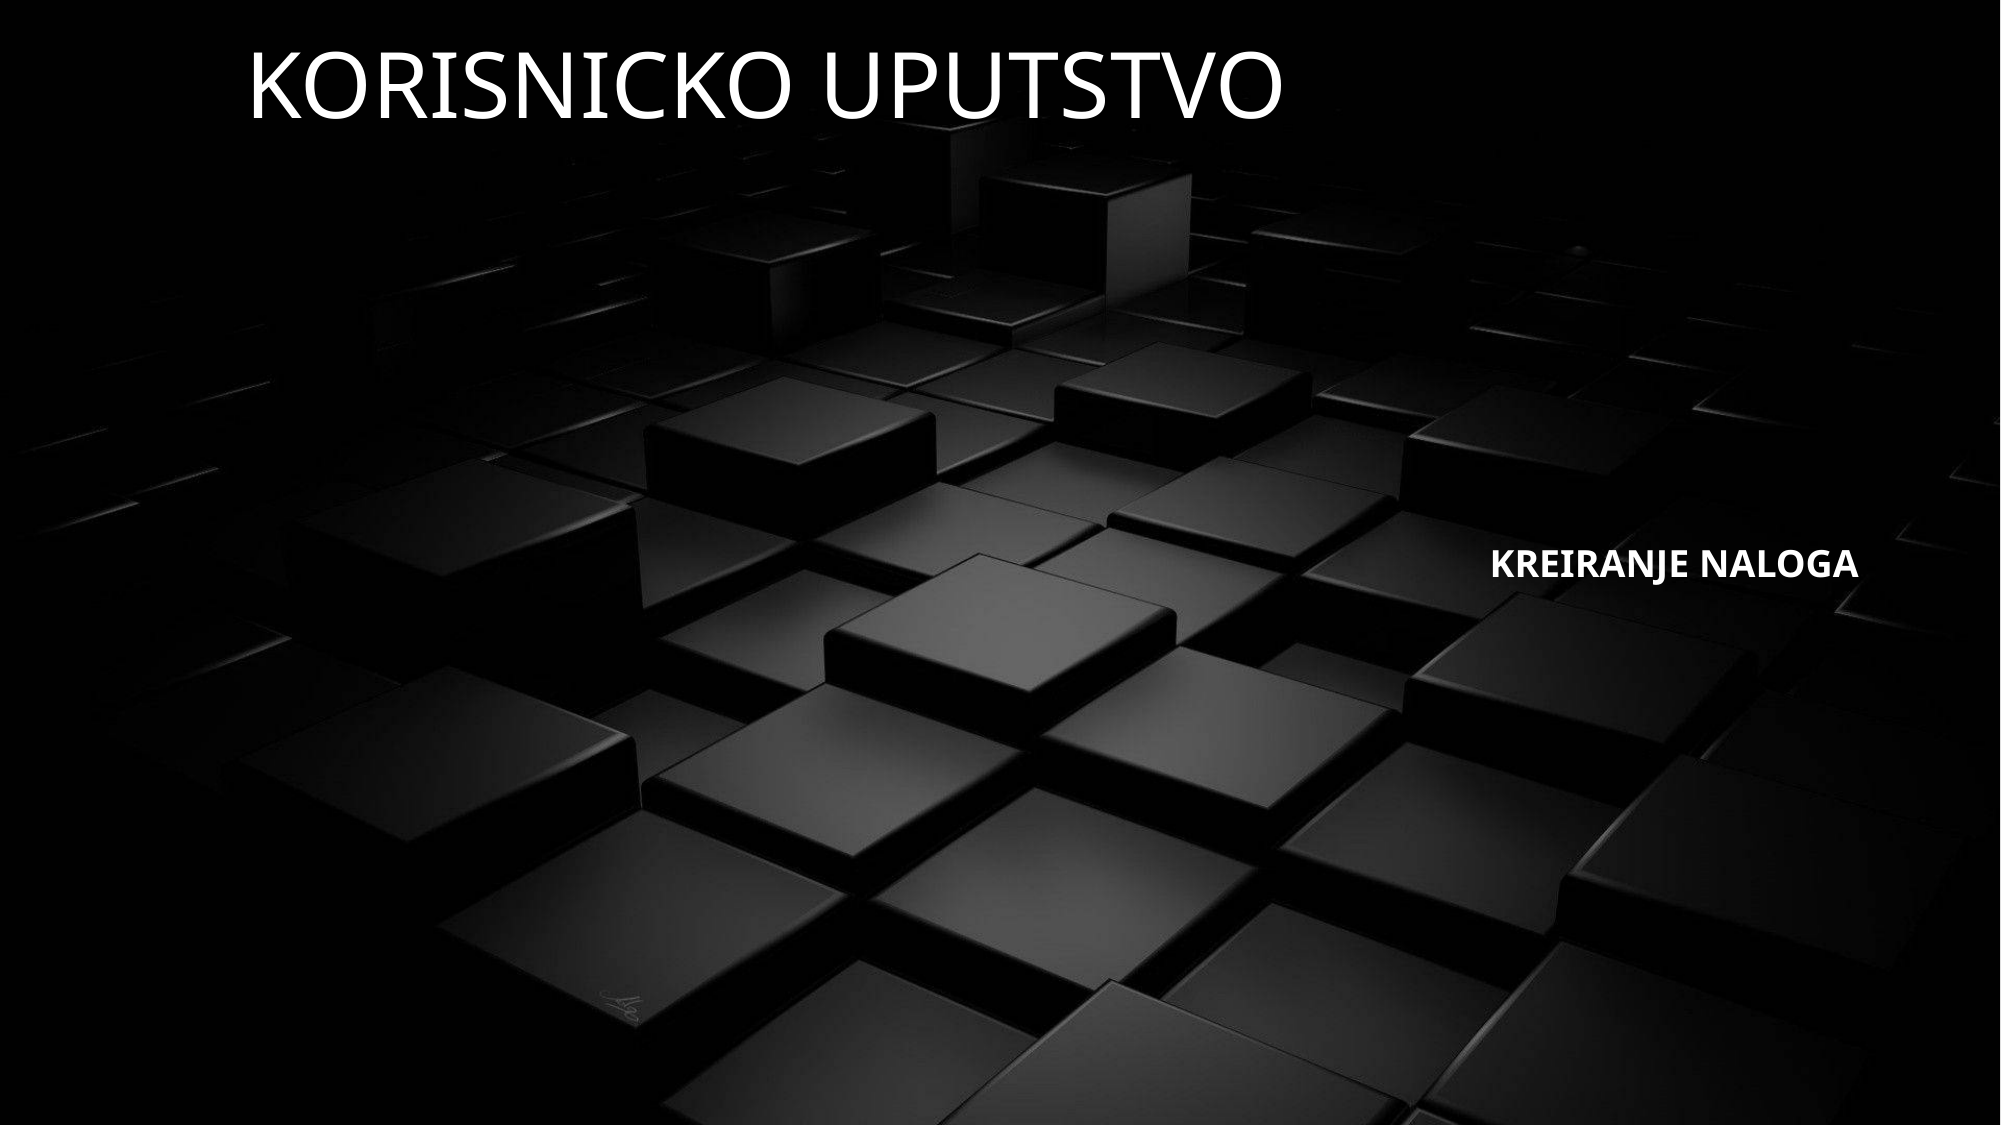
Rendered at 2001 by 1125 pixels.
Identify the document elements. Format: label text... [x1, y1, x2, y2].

text_box KREIRANJE NALOGA [1474, 532, 1875, 592]
picture [0, 0, 2001, 1125]
title KORISNICKO UPUTSTVO [230, 0, 1956, 198]
